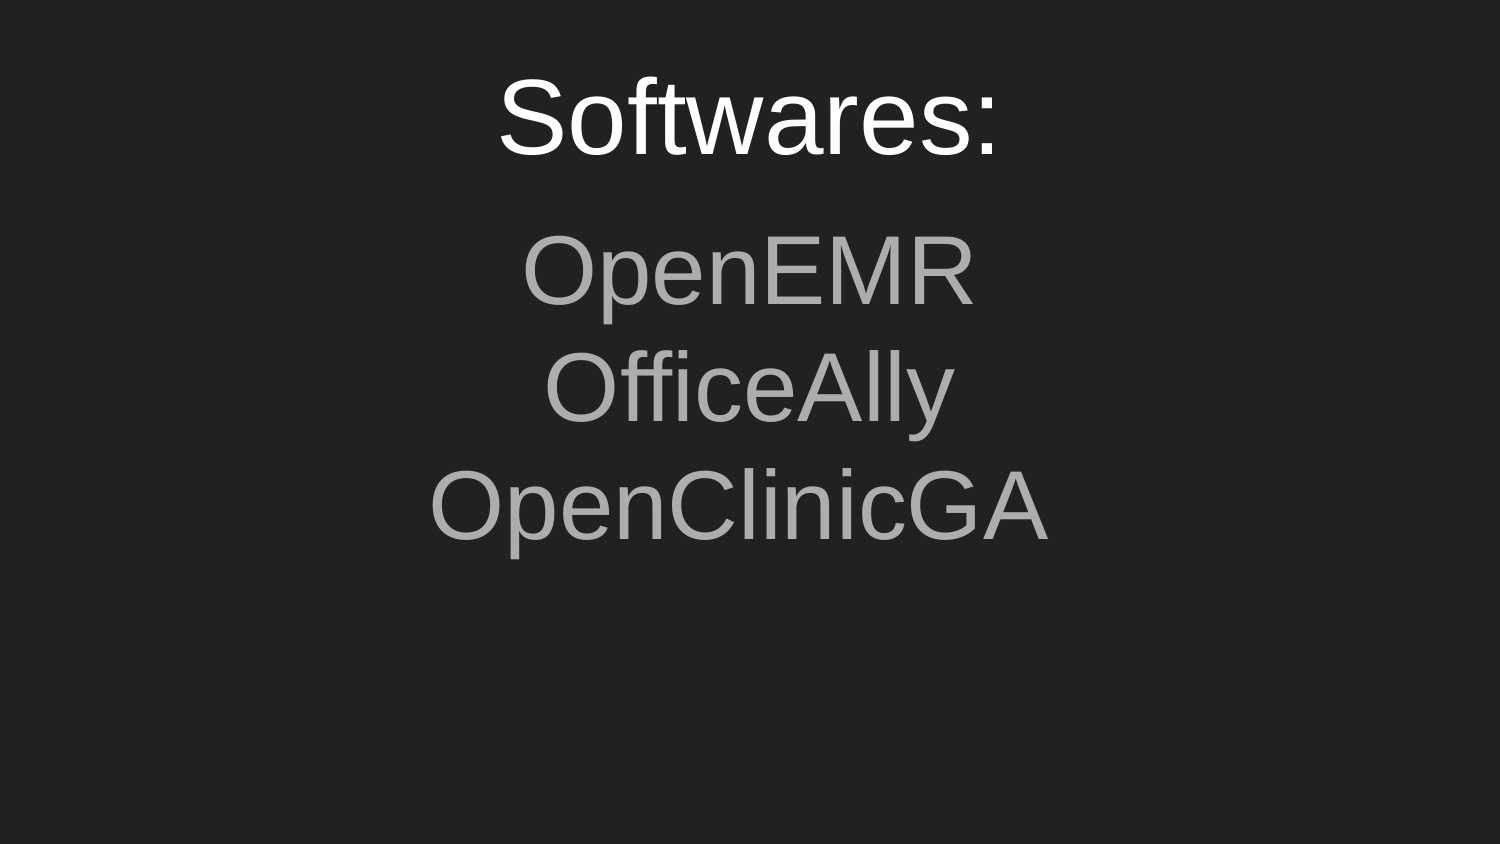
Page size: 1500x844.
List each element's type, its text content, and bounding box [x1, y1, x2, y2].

title Softwares: [191, 31, 1309, 192]
subtitle OpenEMR OfficeAlly OpenClinicGA [203, 191, 1297, 632]
